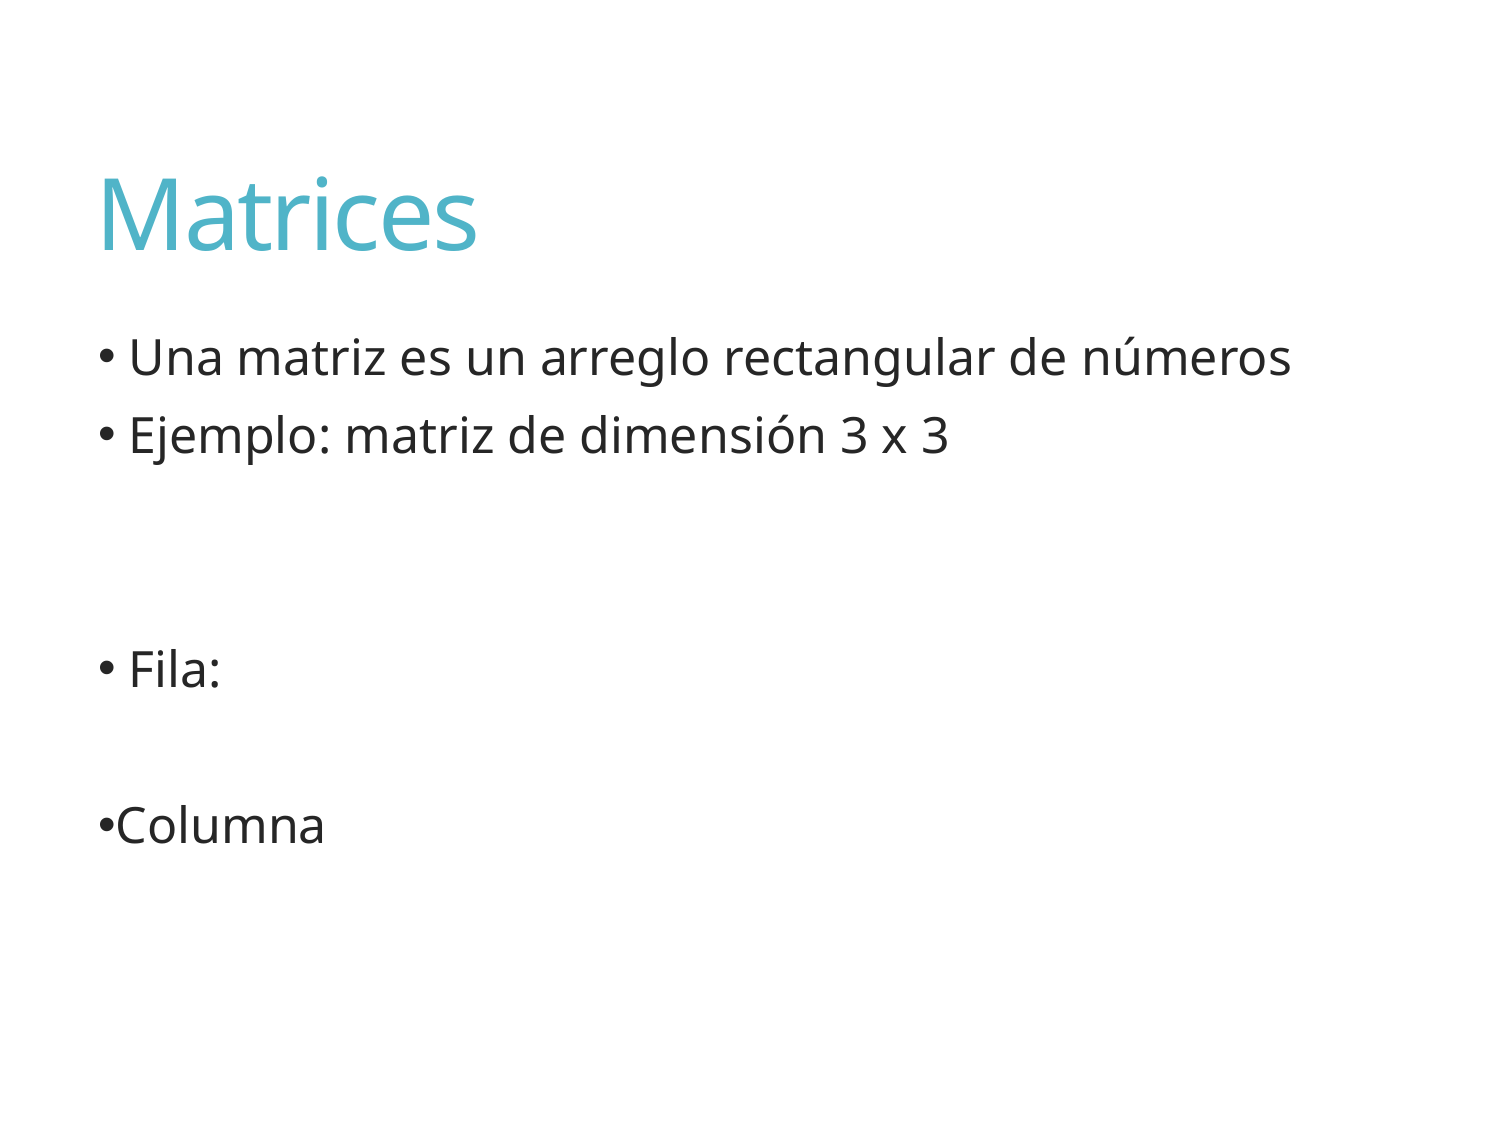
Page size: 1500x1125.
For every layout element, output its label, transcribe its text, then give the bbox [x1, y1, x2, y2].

title Matrices [80, 81, 1407, 354]
